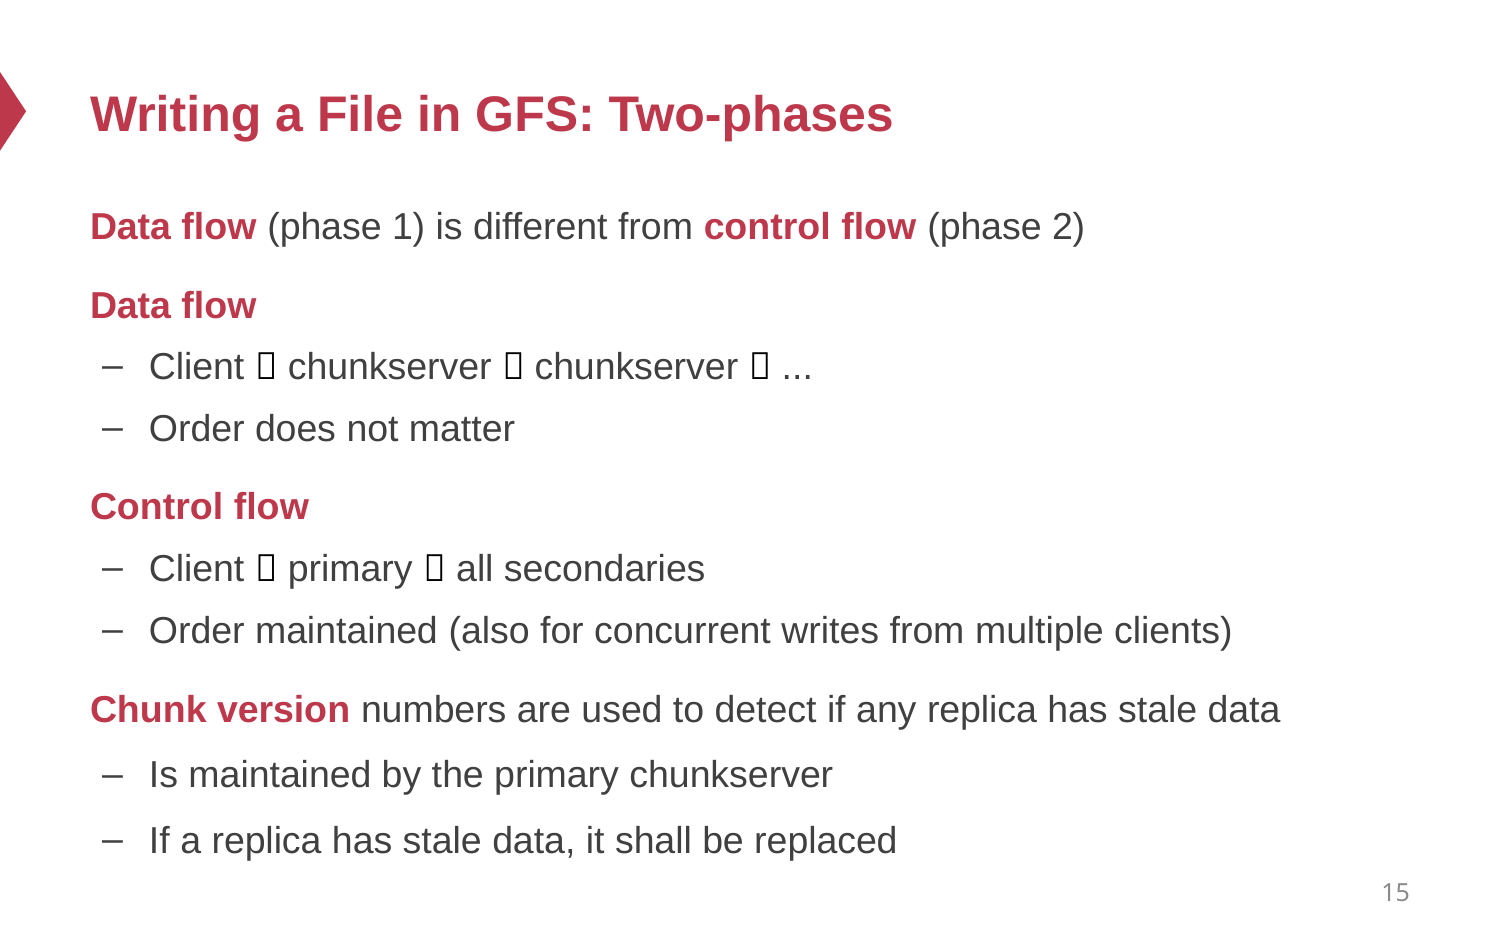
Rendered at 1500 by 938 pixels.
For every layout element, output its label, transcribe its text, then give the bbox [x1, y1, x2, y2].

list Data flow (phase 1) is different from control flow (phase 2) Data flow Client  chunkserver  chunkserver  ... Order does not matter Control flow Client  primary  all secondaries Order maintained (also for concurrent writes from multiple clients) Chunk version numbers are used to detect if any replica has stale data Is maintained by the primary chunkserver If a replica has stale data, it shall be replaced [75, 185, 1425, 883]
slide_number 15 [1074, 868, 1425, 919]
title Writing a File in GFS: Two-phases [75, 37, 1425, 185]
